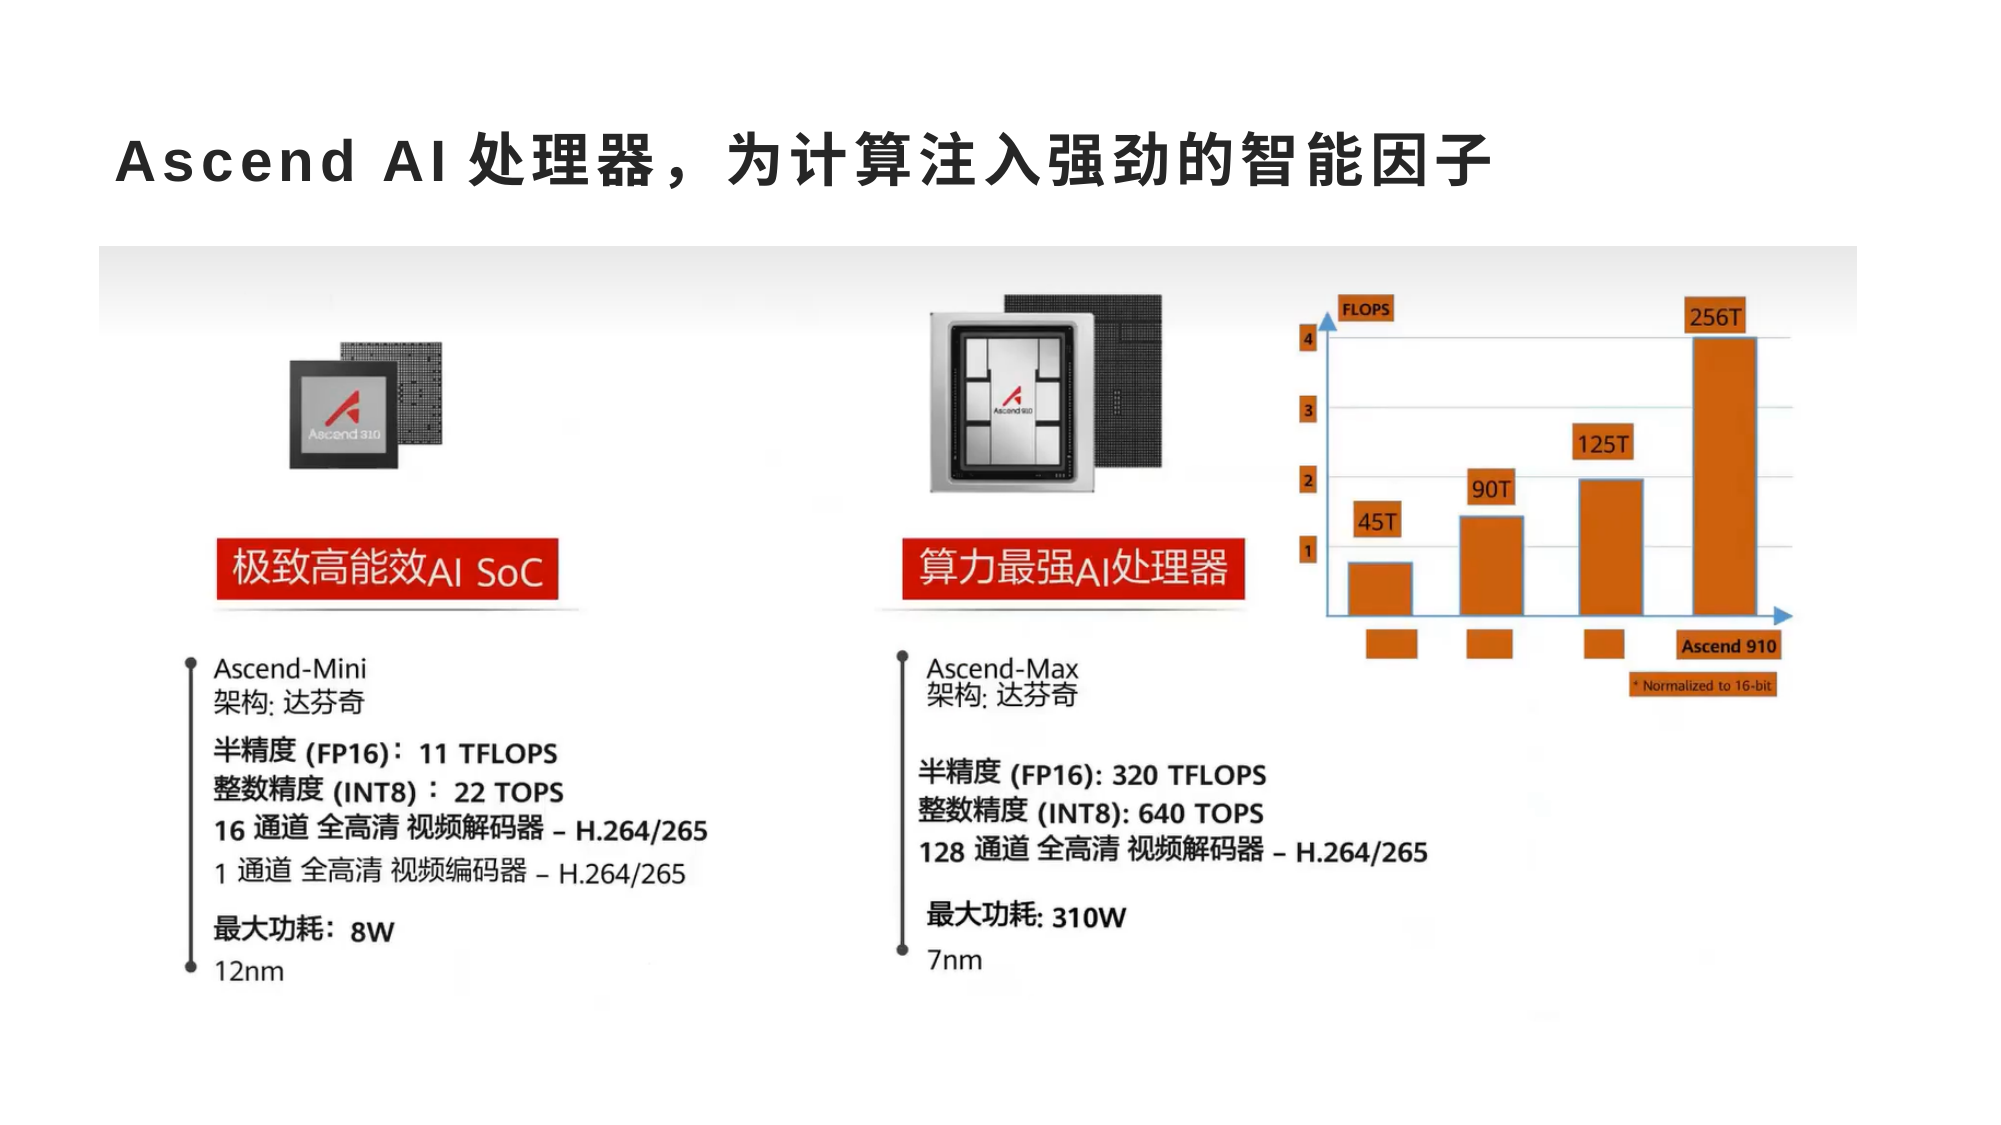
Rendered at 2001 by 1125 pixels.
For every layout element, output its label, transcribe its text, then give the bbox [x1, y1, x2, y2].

title Ascend AI处理器，为计算注入强劲的智能因子 [99, 99, 1900, 216]
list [99, 246, 1857, 1026]
